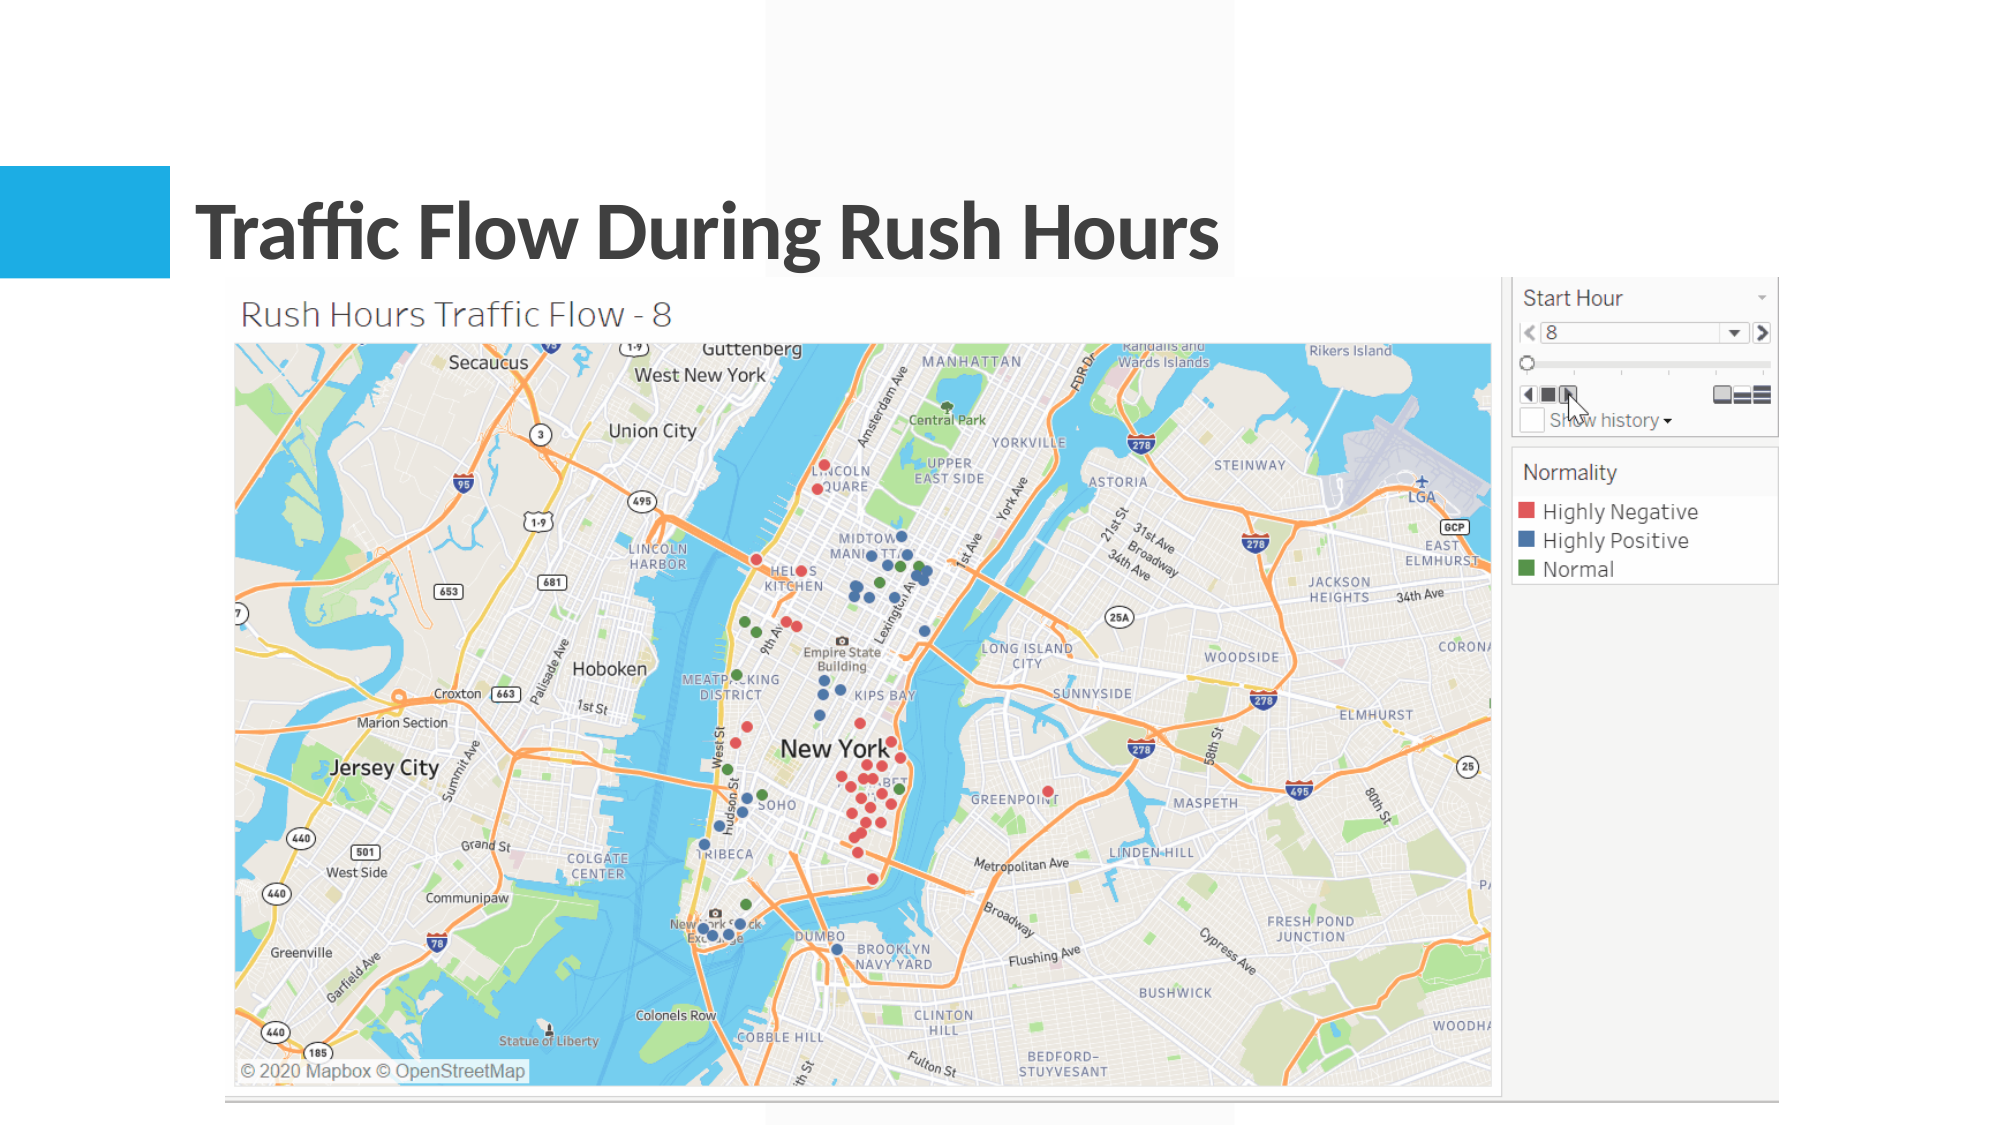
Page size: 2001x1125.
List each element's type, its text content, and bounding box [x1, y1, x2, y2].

picture [224, 276, 1779, 1103]
title Traffic Flow During Rush Hours [180, 47, 1830, 285]
